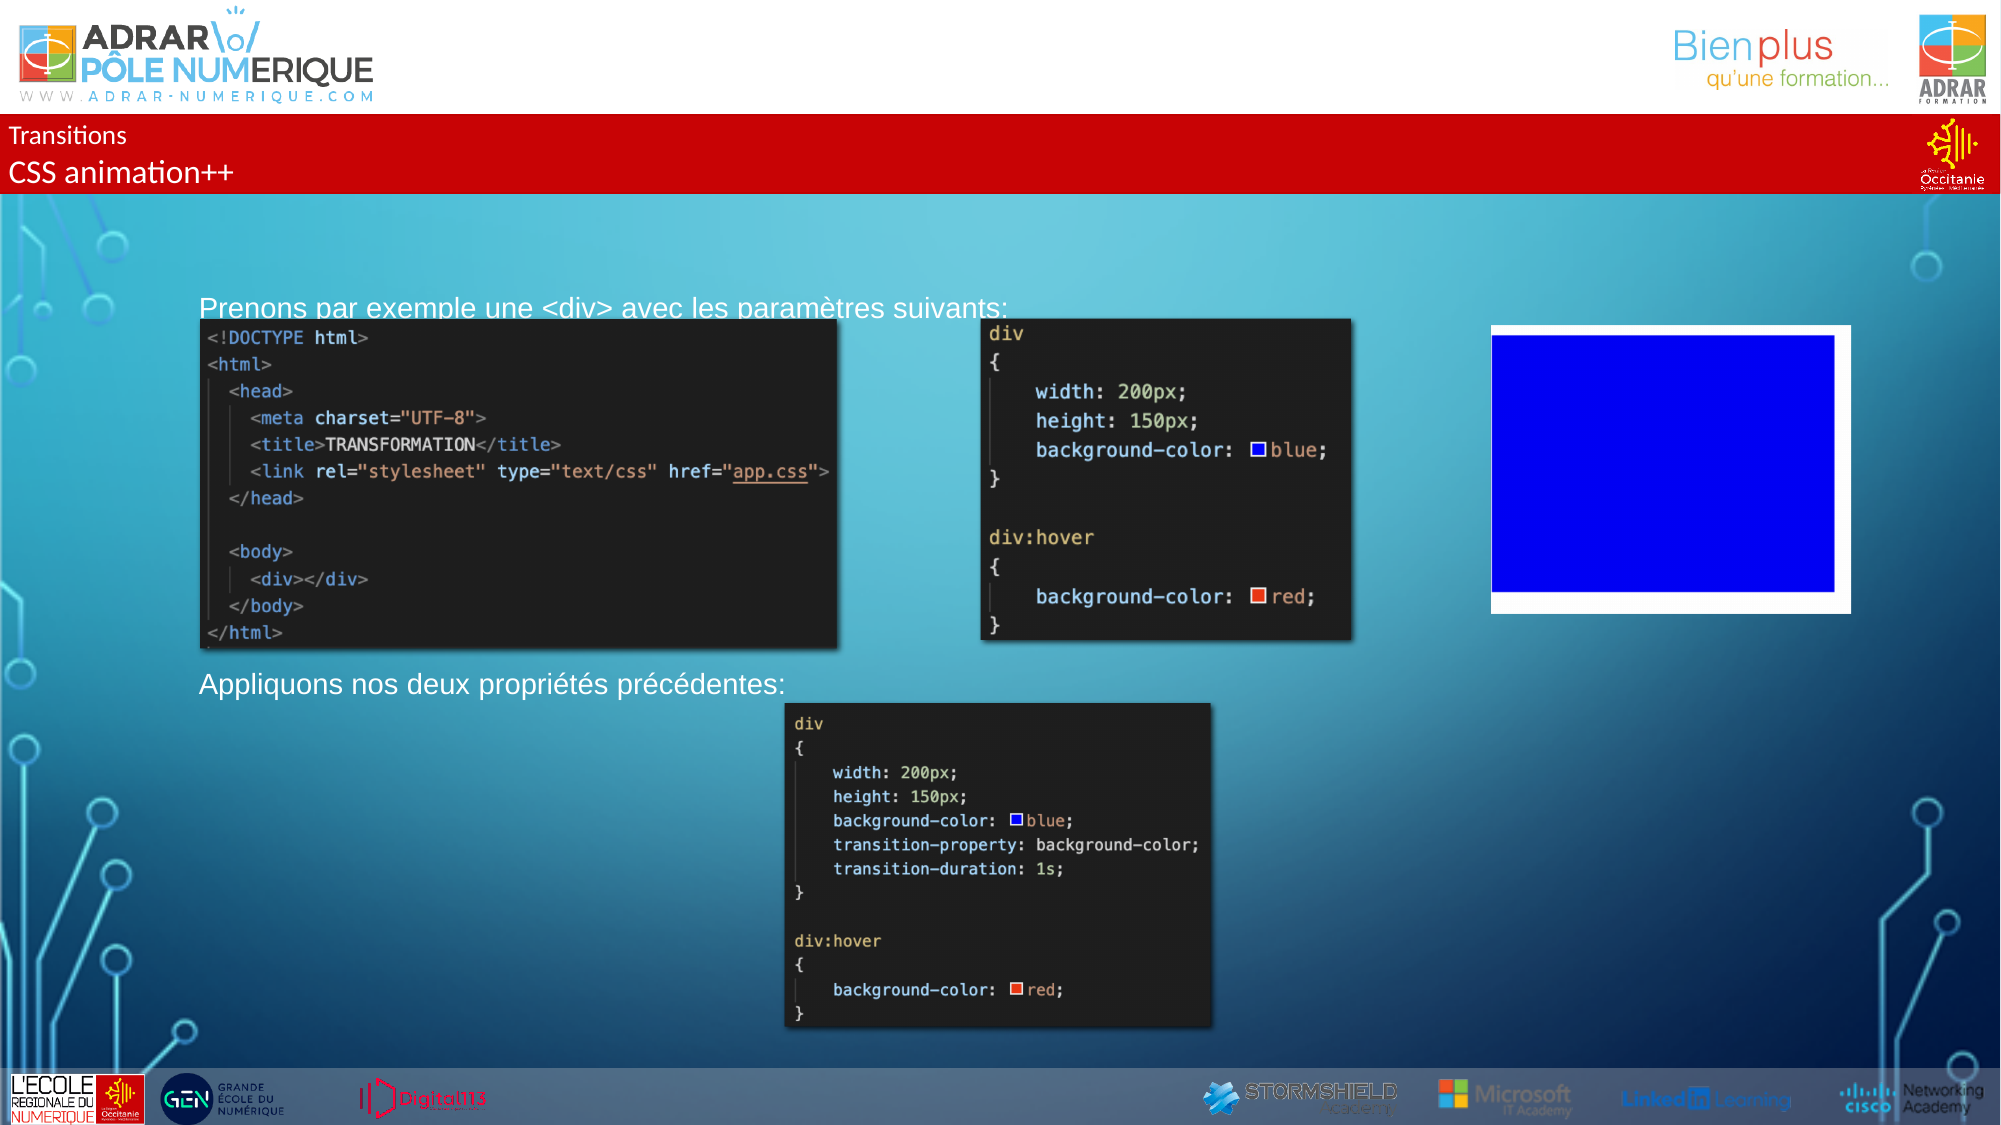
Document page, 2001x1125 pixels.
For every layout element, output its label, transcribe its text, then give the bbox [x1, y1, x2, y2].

picture [10, 1071, 145, 1125]
picture [0, 114, 2001, 1125]
list Prenons par exemple une <div> avec les paramètres suivants: Appliquons nos deux propriétés précédentes: [183, 274, 1863, 701]
picture [1202, 1076, 1397, 1121]
picture [1916, 11, 1988, 106]
picture [10, 0, 384, 109]
text_box Transitions CSS animation++ [0, 102, 383, 205]
picture [347, 1076, 498, 1122]
picture [1675, 29, 1888, 90]
